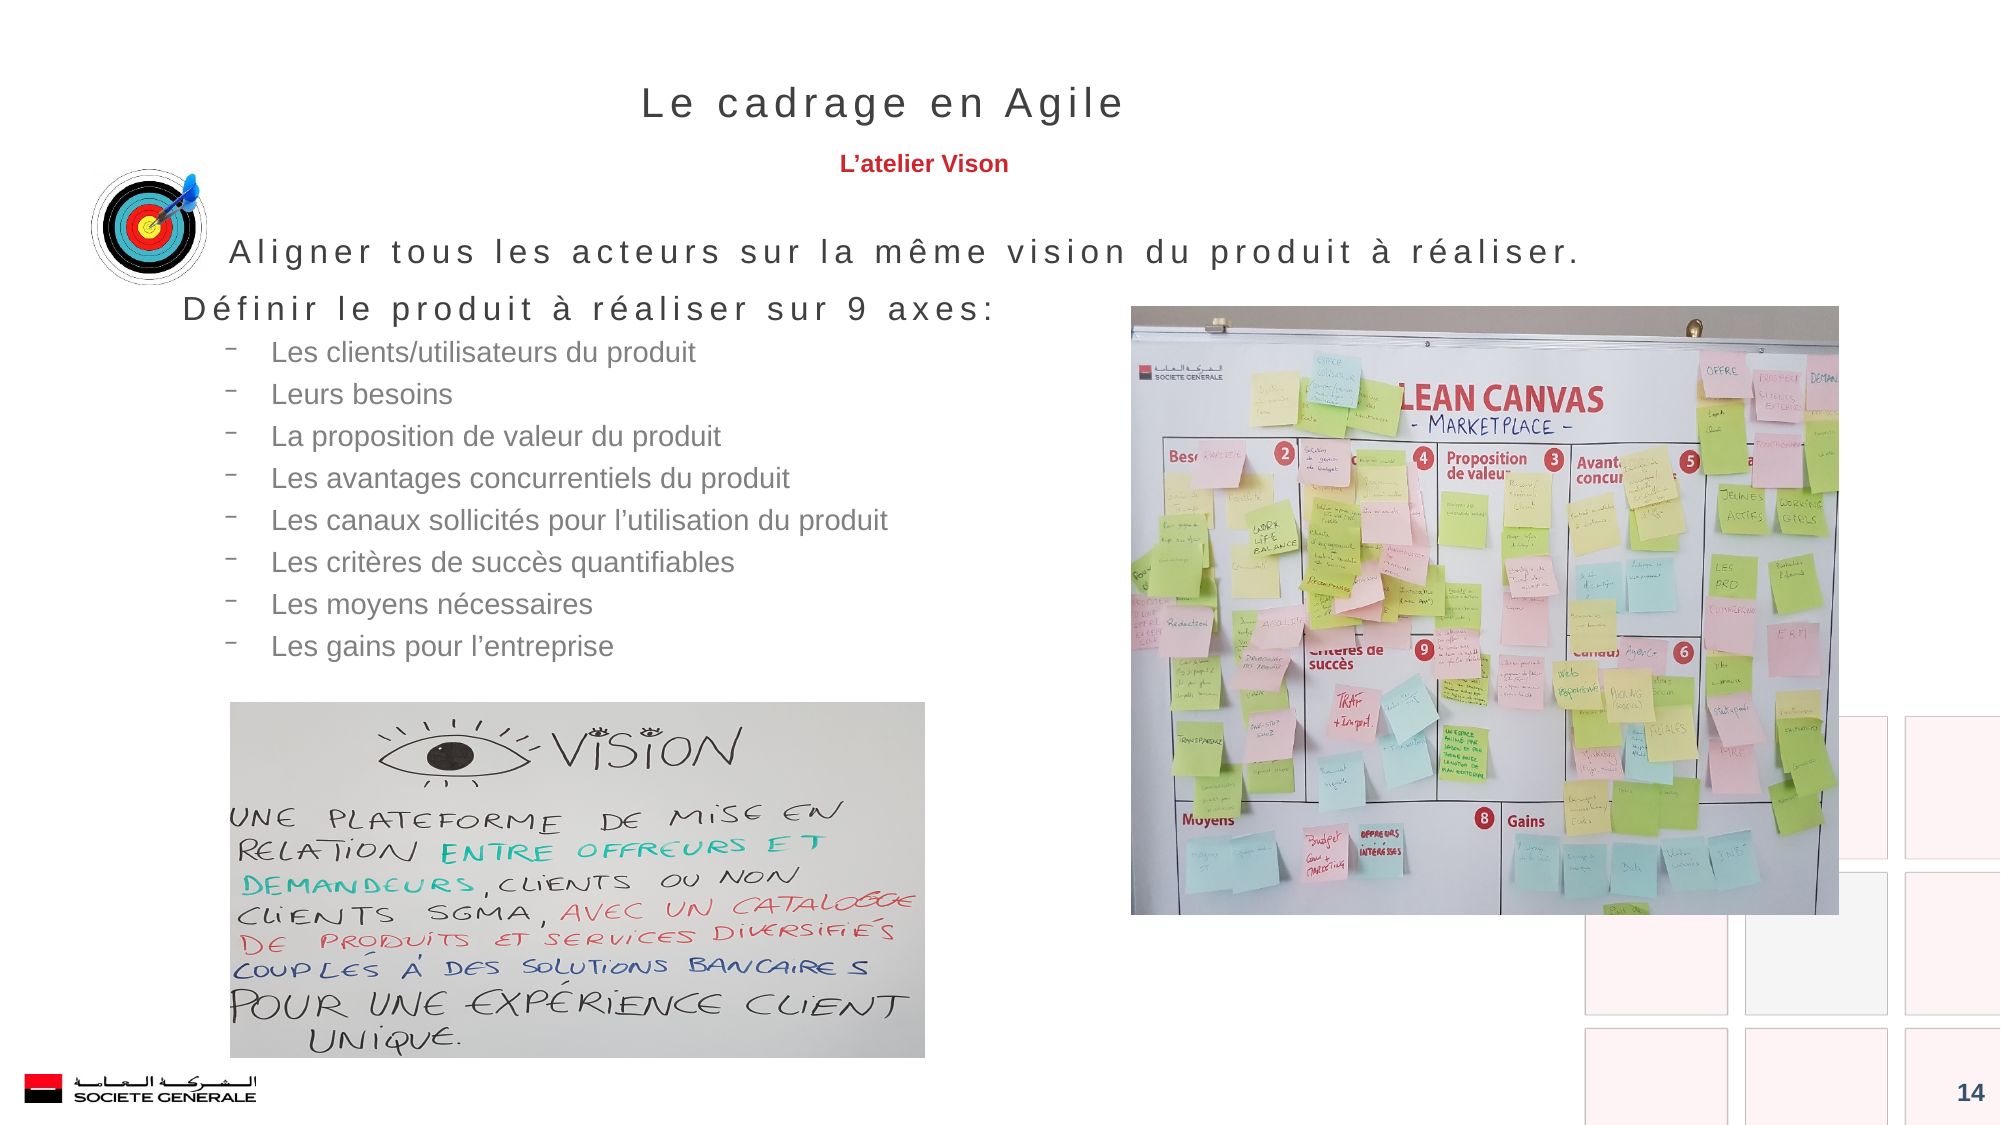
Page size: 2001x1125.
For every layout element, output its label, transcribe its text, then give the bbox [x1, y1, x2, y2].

text_box Le cadrage en Agile [181, 74, 1582, 138]
text_box Aligner tous les acteurs sur la même vision du produit à réaliser. Définir le produit à réaliser sur 9 axes: Les clients/utilisateurs du produit Leurs besoins La proposition de valeur du produit Les avantages concurrentiels du produit Les canaux sollicités pour l’utilisation du produit Les critères de succès quantifiables Les moyens nécessaires Les gains pour l’entreprise [167, 227, 1839, 970]
text_box L’atelier Vison [224, 140, 1625, 178]
picture [91, 169, 207, 285]
picture [1131, 306, 2001, 1125]
picture [230, 702, 925, 1058]
picture [24, 1074, 256, 1103]
slide_number 14 [1914, 1057, 2000, 1125]
